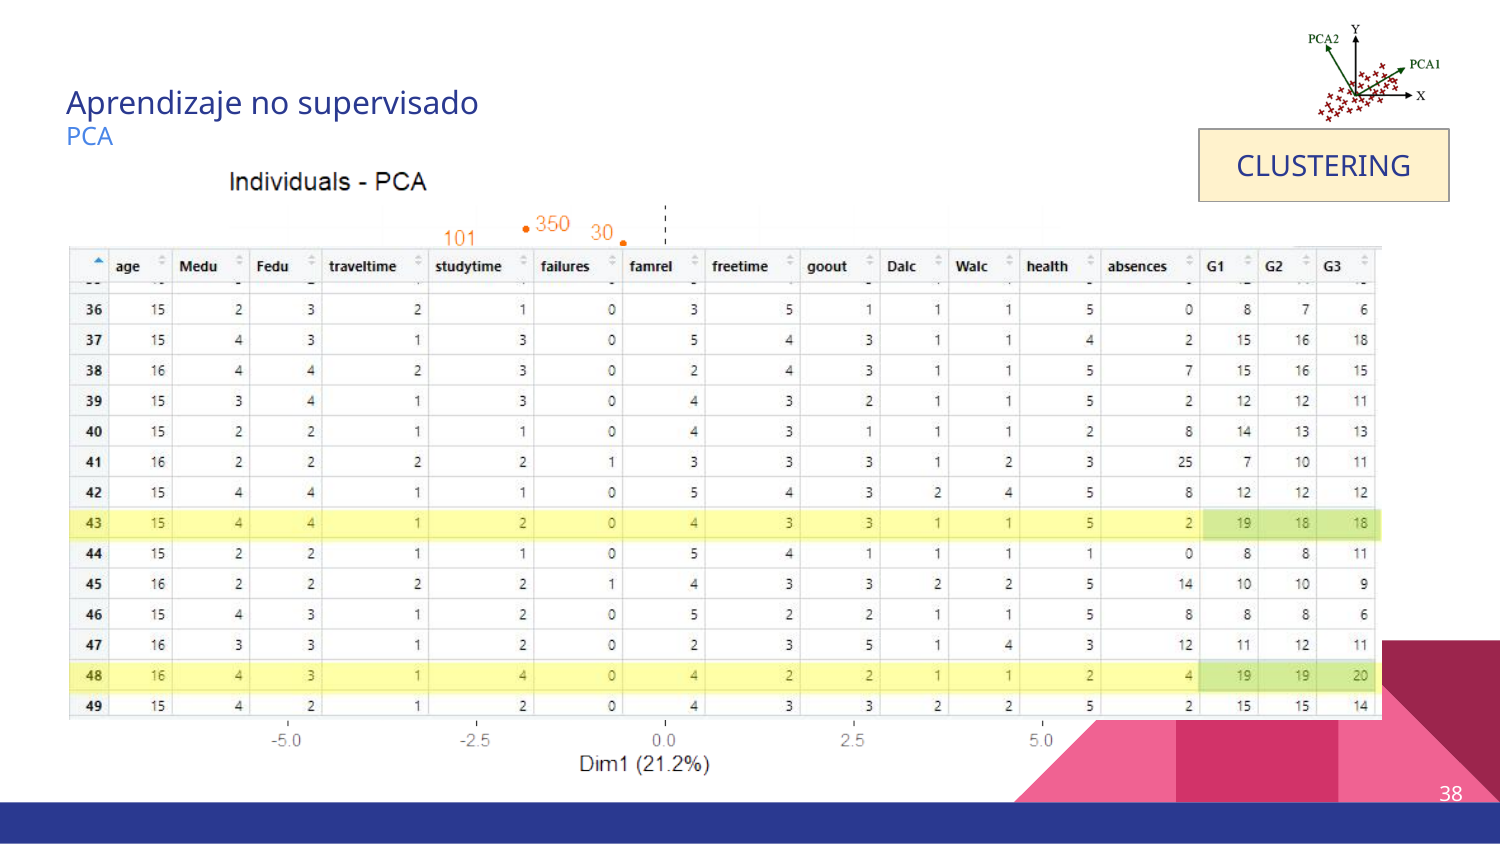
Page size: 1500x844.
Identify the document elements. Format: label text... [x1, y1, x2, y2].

text_box CLUSTERING [1199, 128, 1449, 202]
slide_number 38 [1387, 762, 1478, 828]
title Aprendizaje no supervisado PCA [51, 67, 1286, 167]
picture [1291, 17, 1450, 130]
picture [69, 158, 1382, 787]
